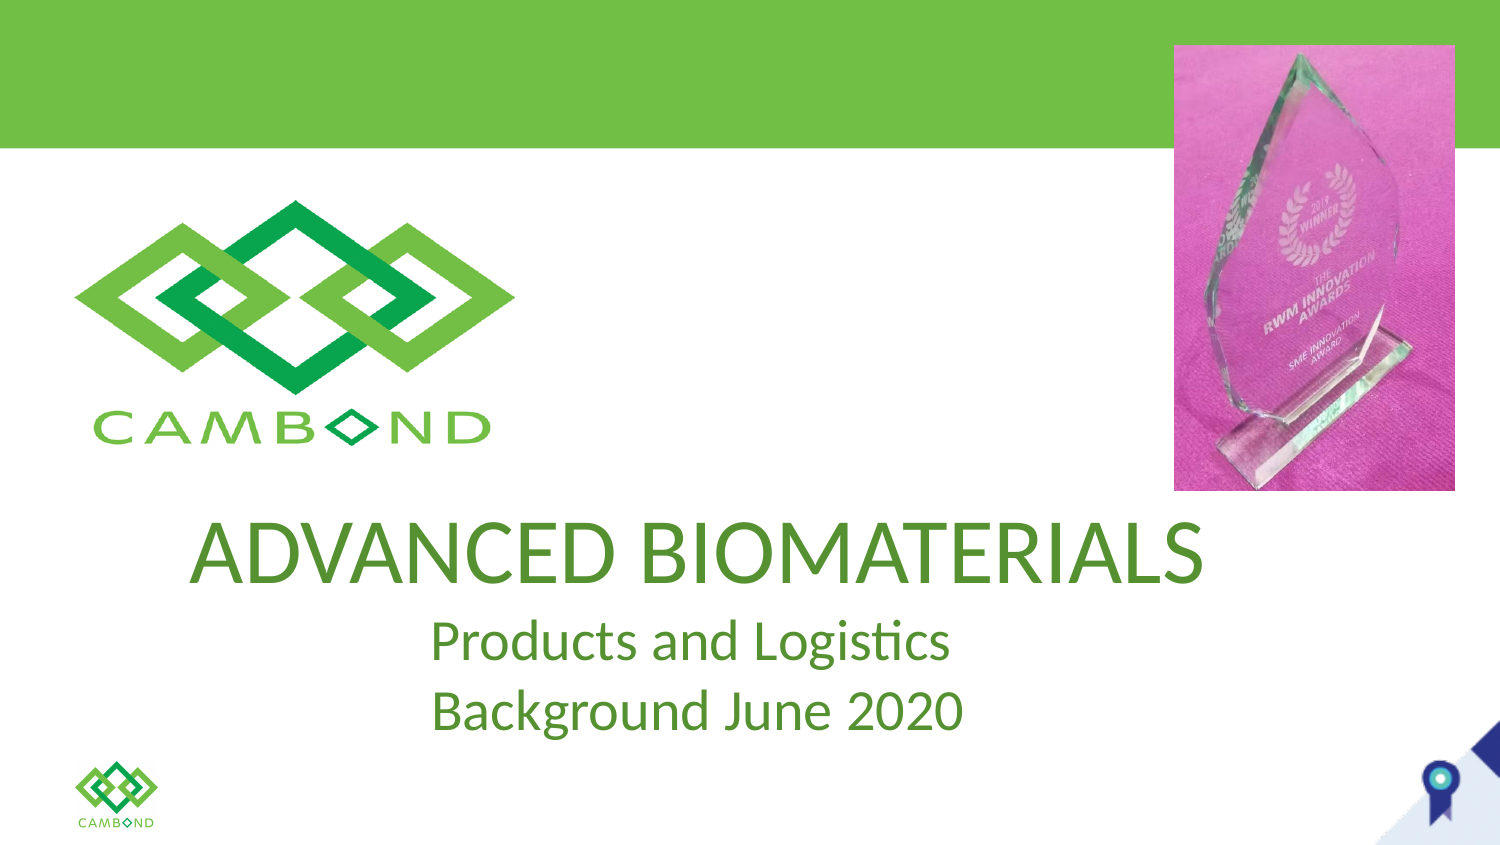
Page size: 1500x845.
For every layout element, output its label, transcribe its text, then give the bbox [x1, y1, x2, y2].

picture [75, 761, 158, 828]
picture [1174, 44, 1455, 491]
picture [1361, 695, 1500, 845]
text_box ADVANCED BIOMATERIALS Products and Logistics Background June 2020 [170, 482, 1225, 750]
picture [74, 200, 516, 446]
